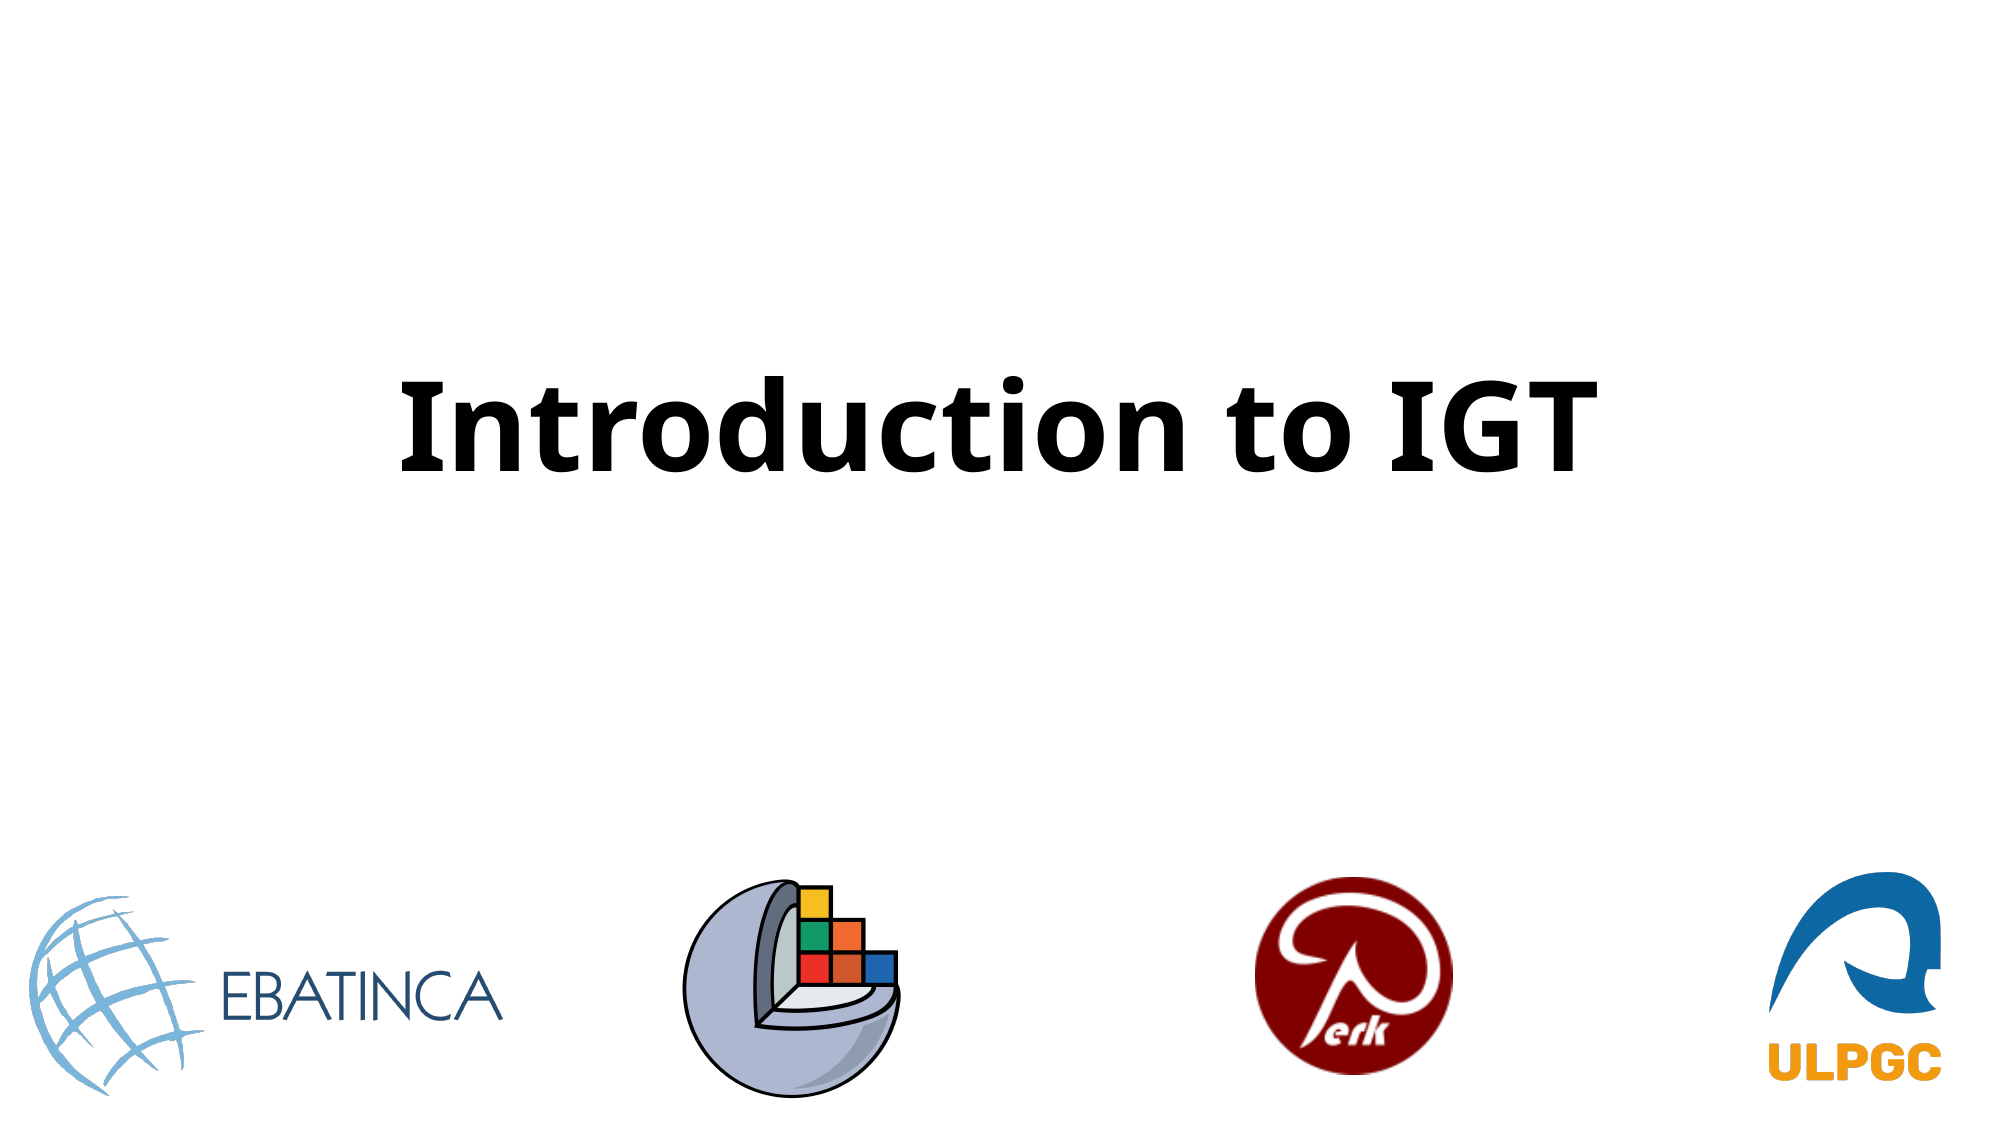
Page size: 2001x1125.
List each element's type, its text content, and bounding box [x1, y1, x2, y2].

picture [1255, 877, 1453, 1075]
picture [1693, 811, 2001, 1125]
picture [29, 896, 503, 1096]
title Introduction to IGT [249, 113, 1750, 506]
picture [680, 877, 903, 1100]
